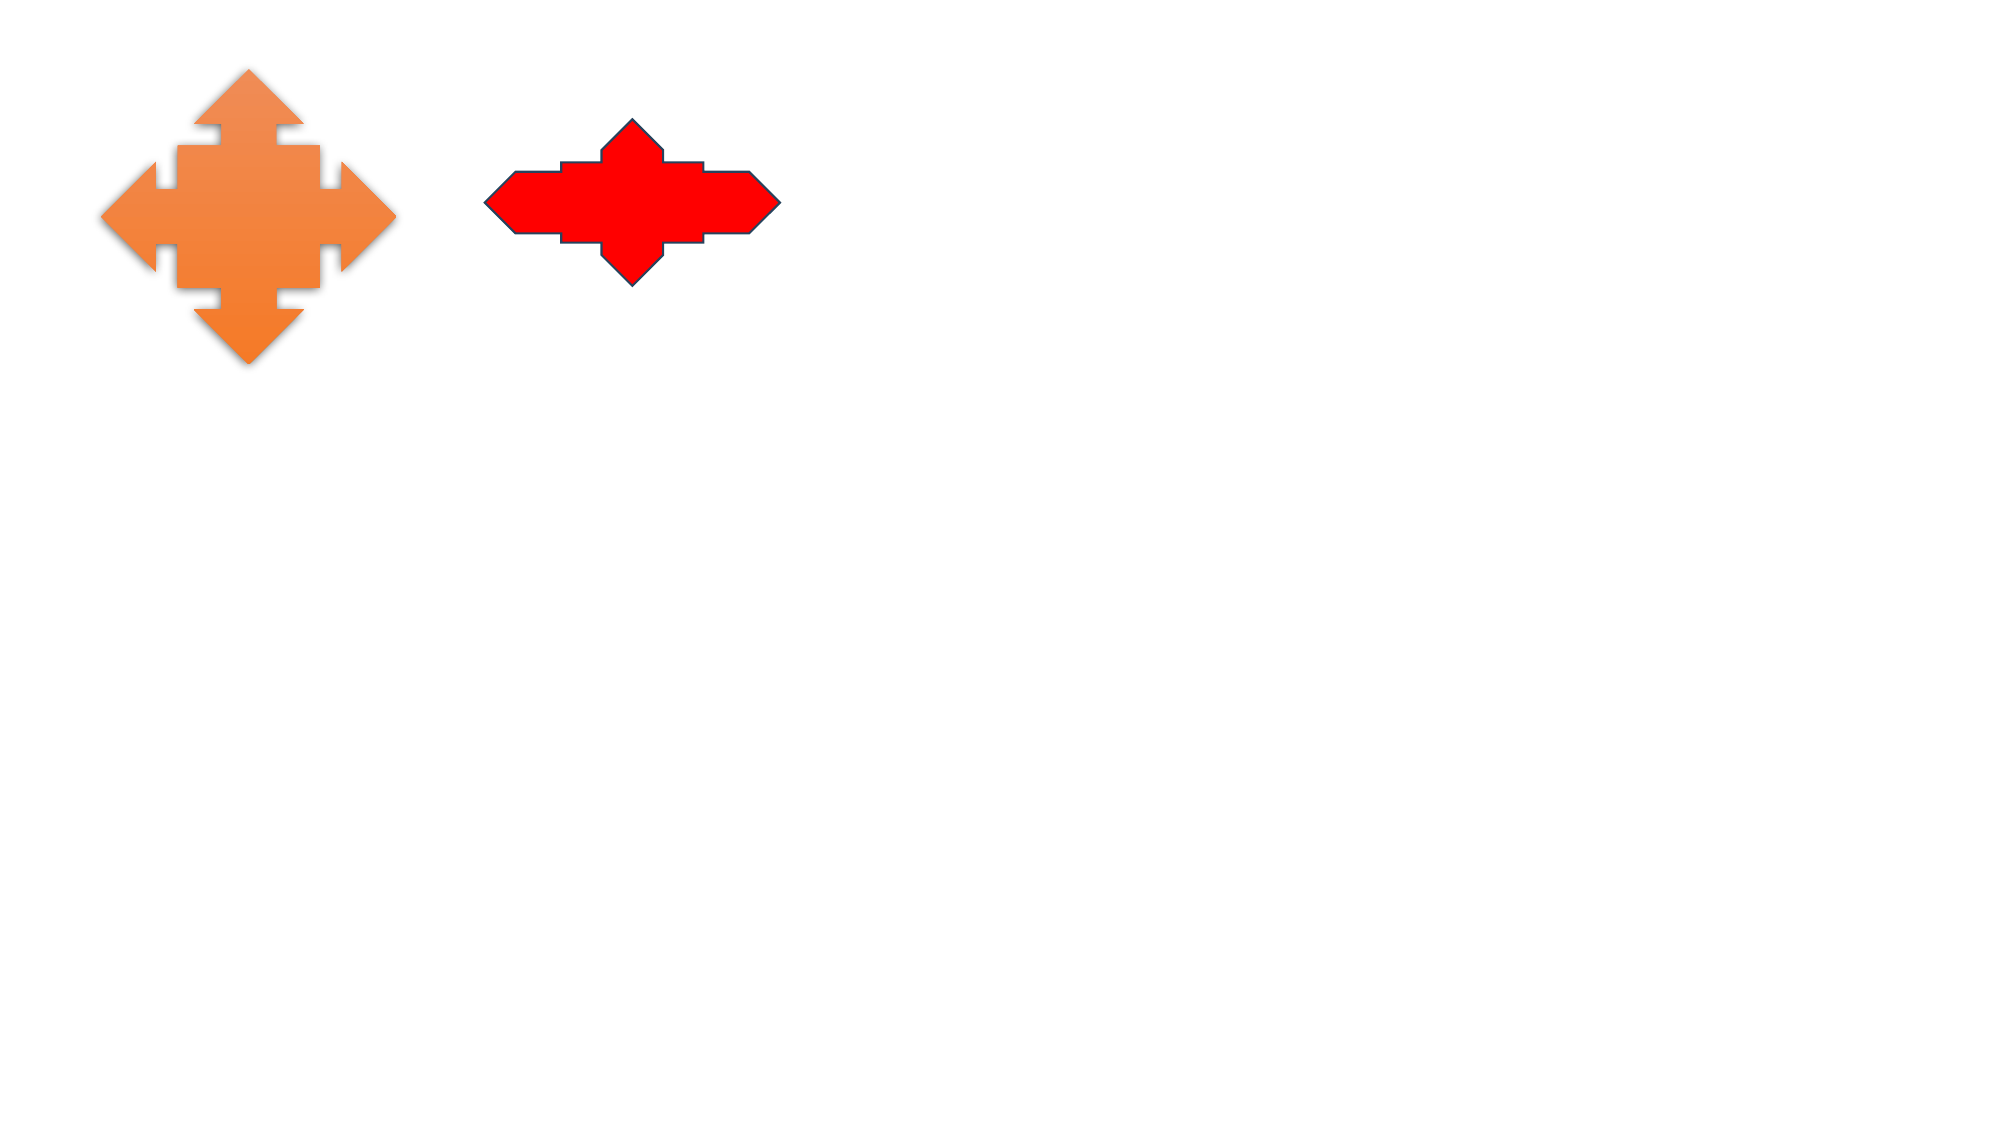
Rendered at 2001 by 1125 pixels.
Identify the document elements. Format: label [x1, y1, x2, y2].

text_box [101, 69, 397, 365]
text_box [483, 117, 782, 288]
